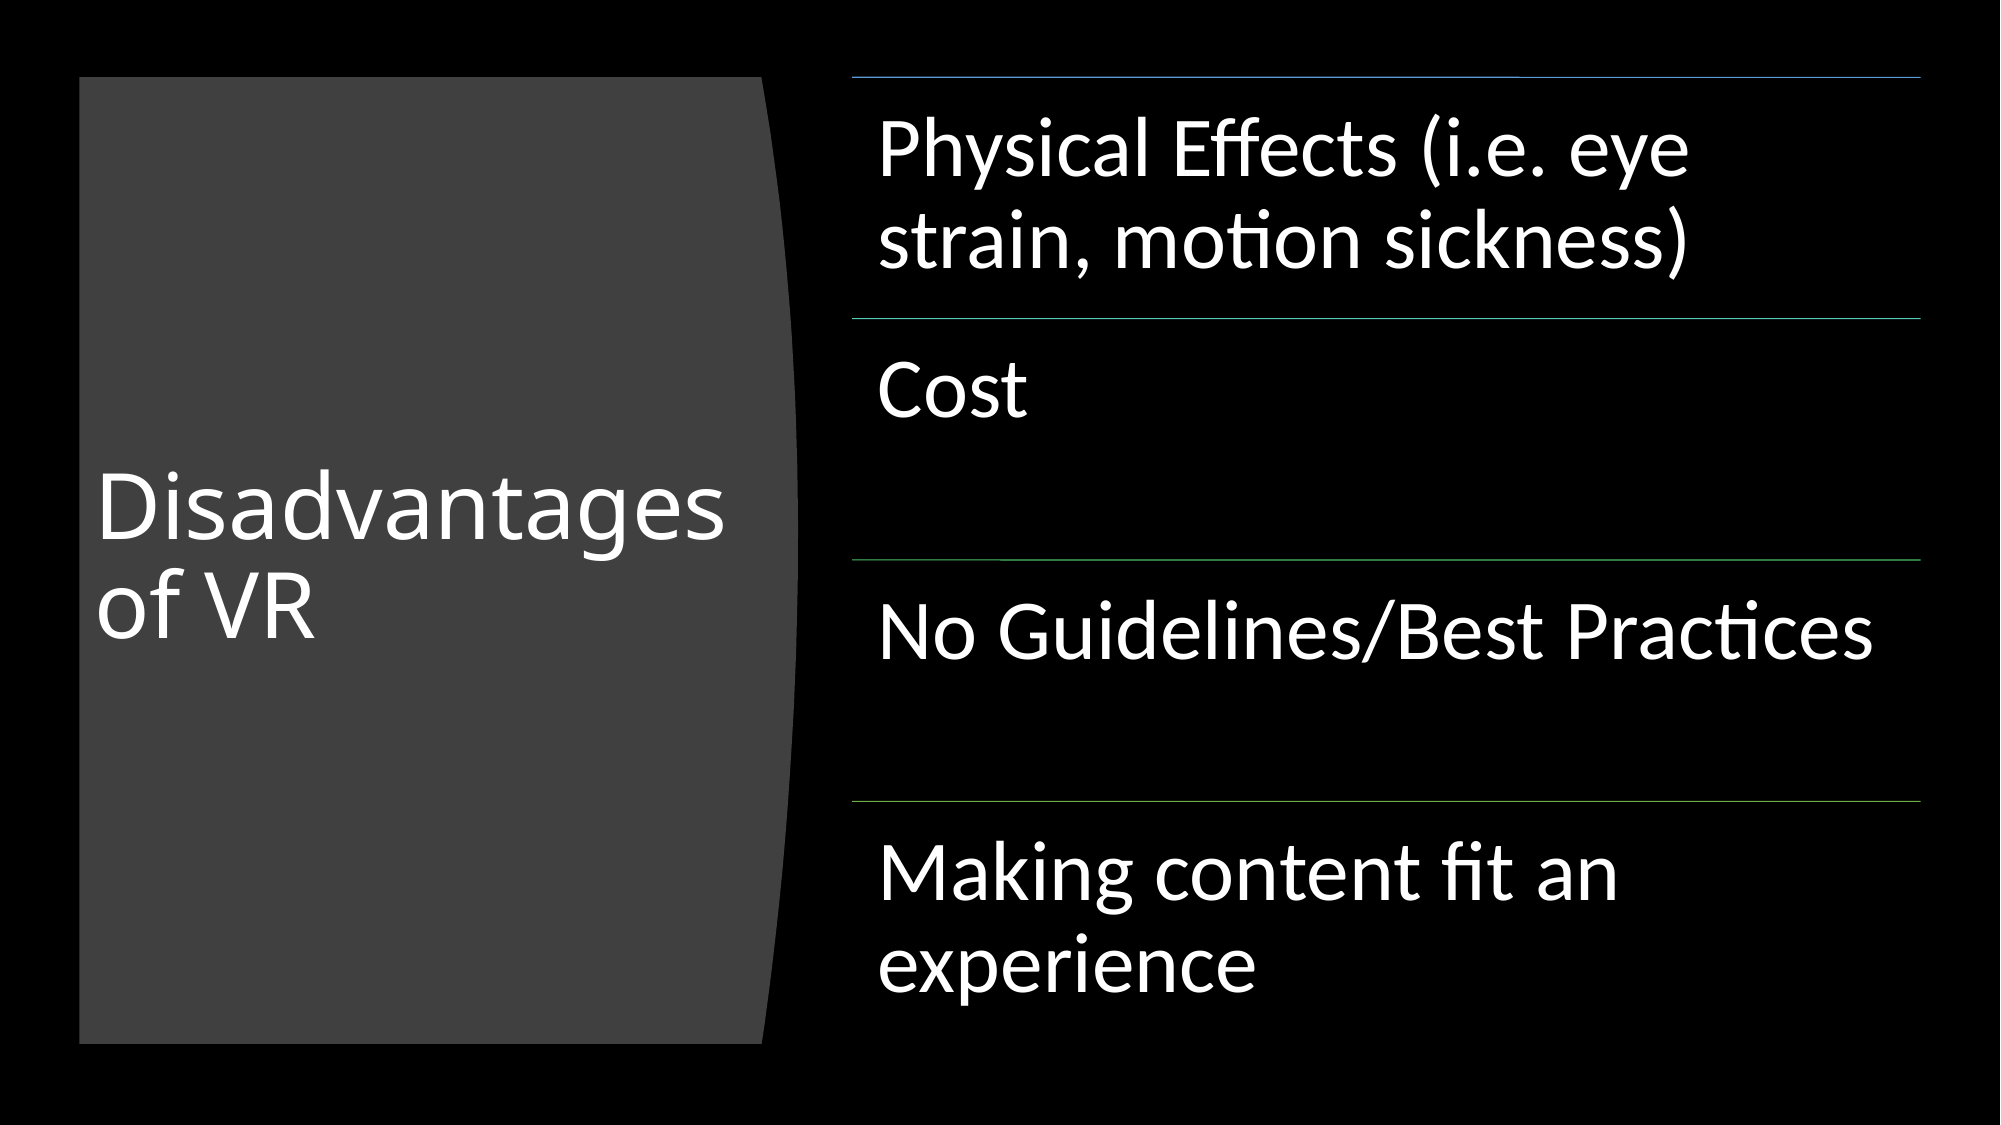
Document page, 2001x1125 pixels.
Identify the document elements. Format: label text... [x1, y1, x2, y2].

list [852, 77, 1921, 1043]
text_box [78, 76, 777, 1045]
title Disadvantages of VR [79, 166, 832, 953]
